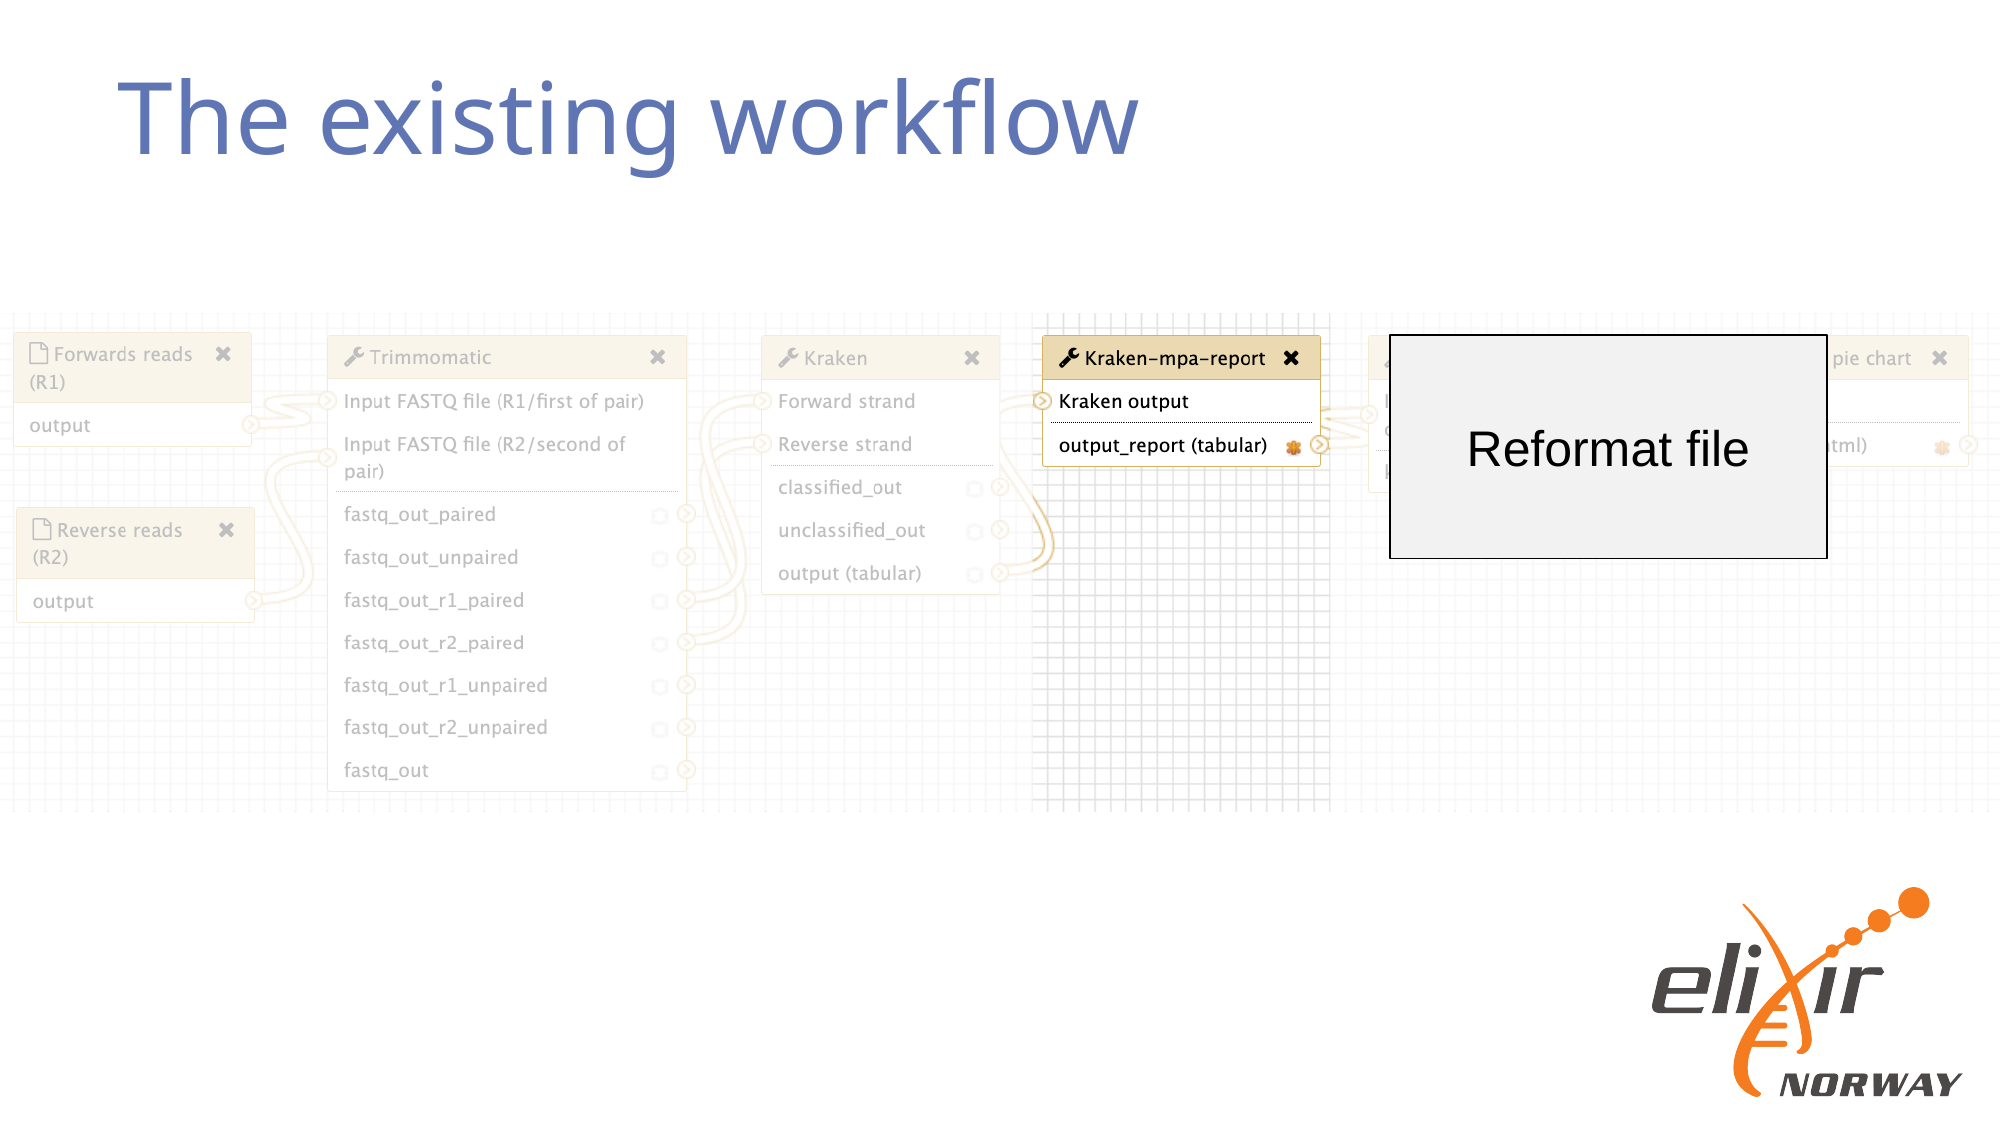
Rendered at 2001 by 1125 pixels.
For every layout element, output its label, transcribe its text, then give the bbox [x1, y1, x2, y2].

picture [1652, 887, 1963, 1097]
title The existing workflow [117, 54, 1962, 161]
picture [0, 313, 2000, 812]
